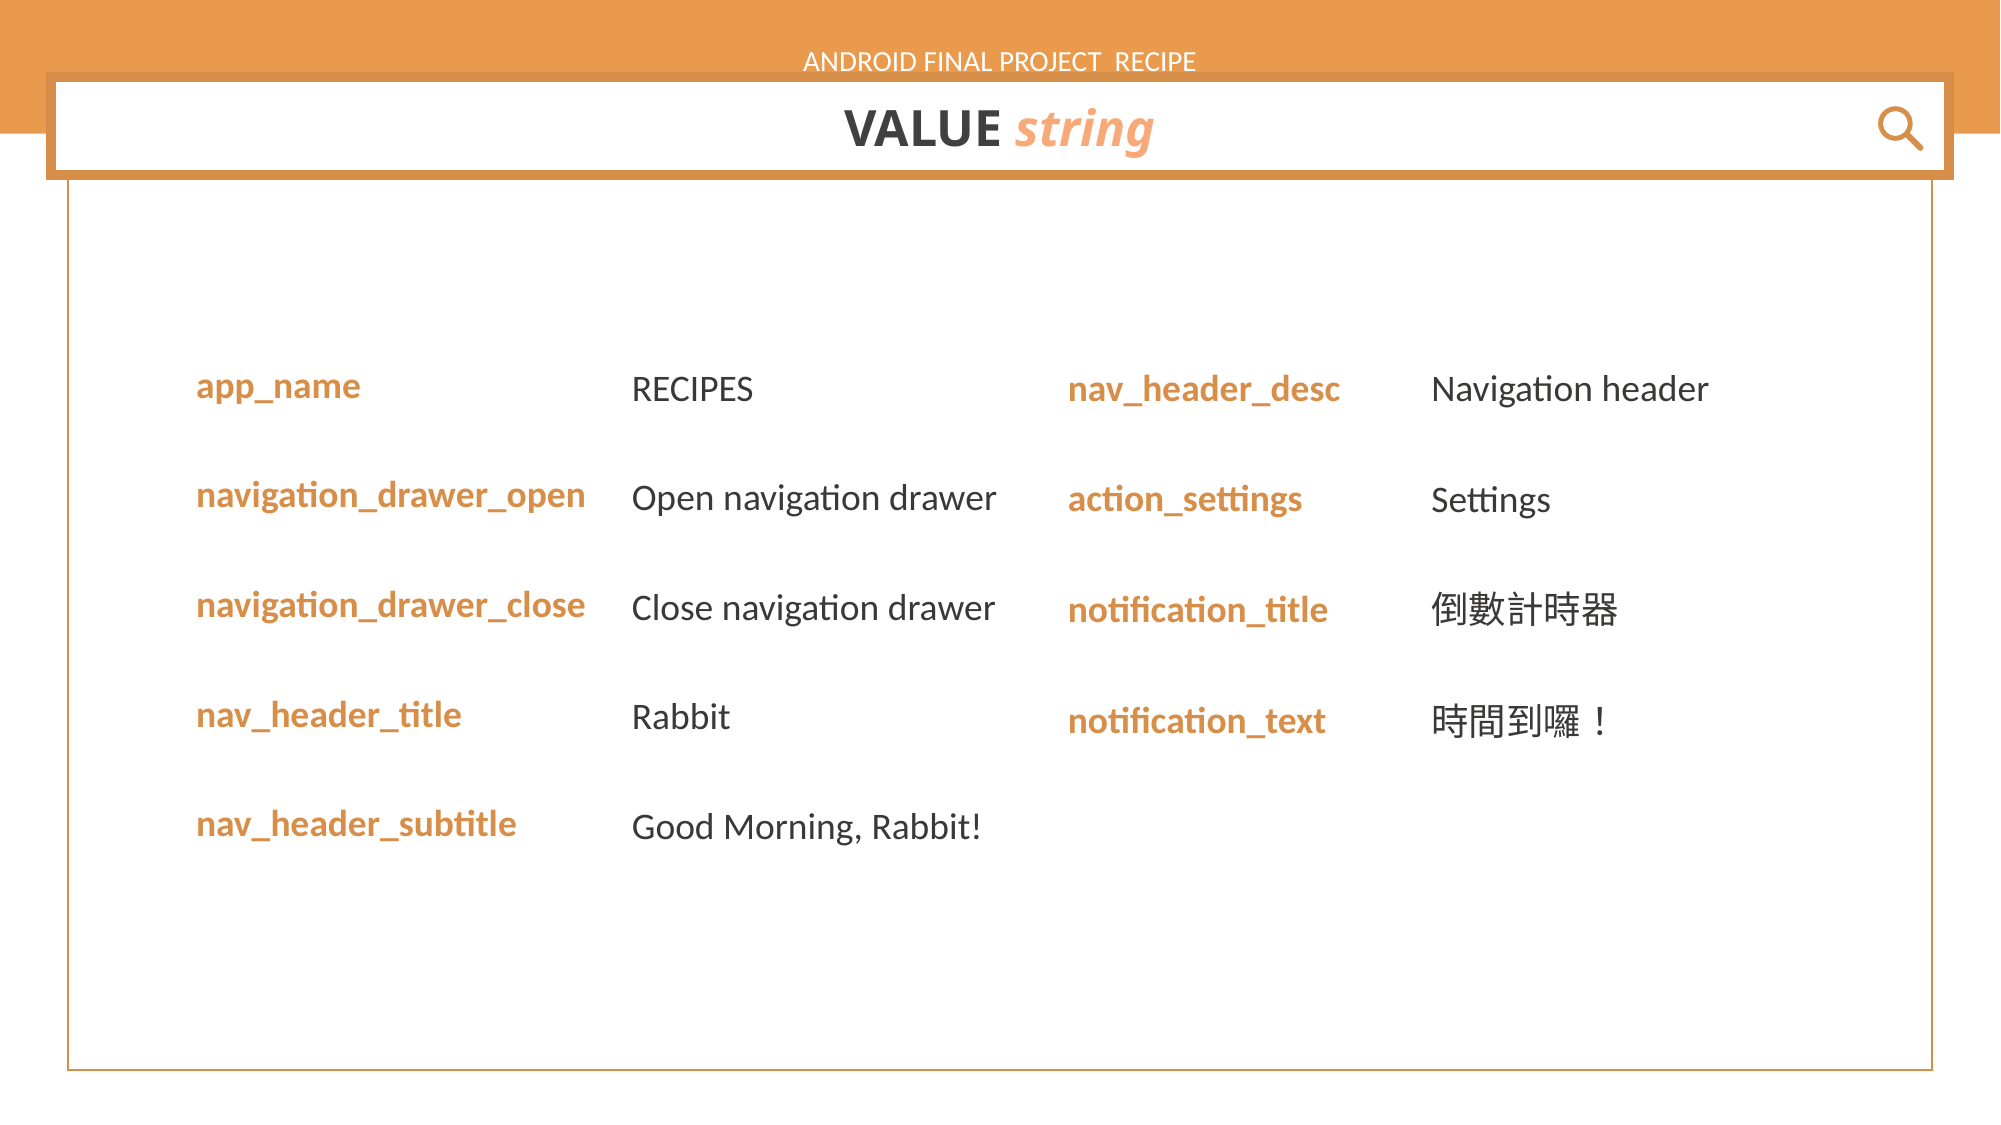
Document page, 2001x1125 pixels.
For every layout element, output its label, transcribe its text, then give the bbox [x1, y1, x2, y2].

text_box ANDROID FINAL PROJECT RECIPE [0, 0, 2000, 135]
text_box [50, 77, 1949, 1070]
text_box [181, 346, 1020, 861]
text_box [1053, 349, 1819, 757]
